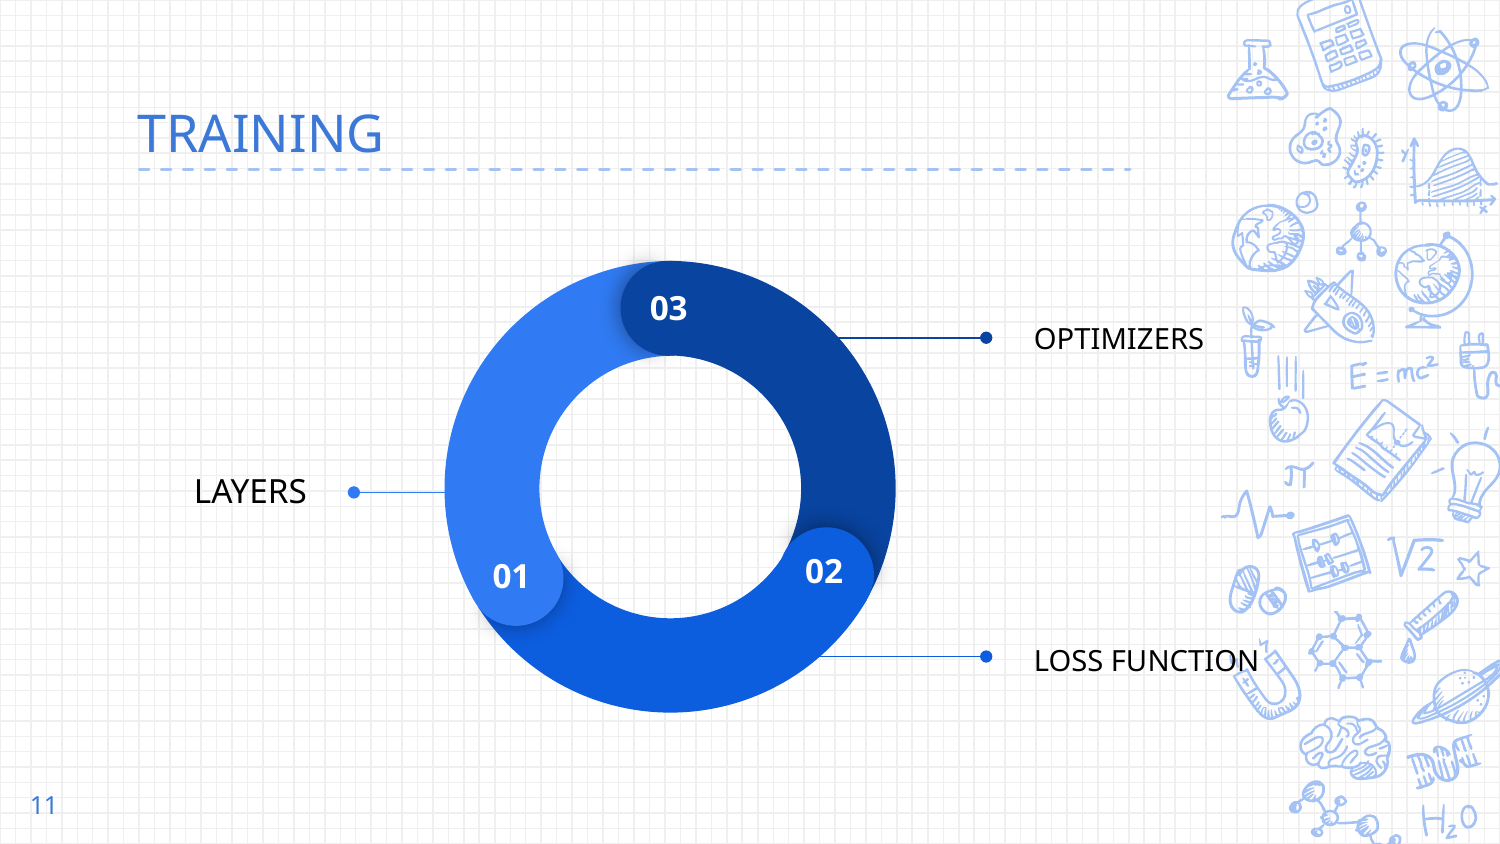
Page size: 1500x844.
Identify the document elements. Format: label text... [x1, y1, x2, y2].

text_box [988, 553, 1368, 766]
slide_number ‹#› [14, 774, 105, 840]
title TRAINING [122, 36, 1130, 178]
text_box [0, 383, 351, 596]
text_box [356, 177, 984, 800]
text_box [988, 231, 1368, 444]
